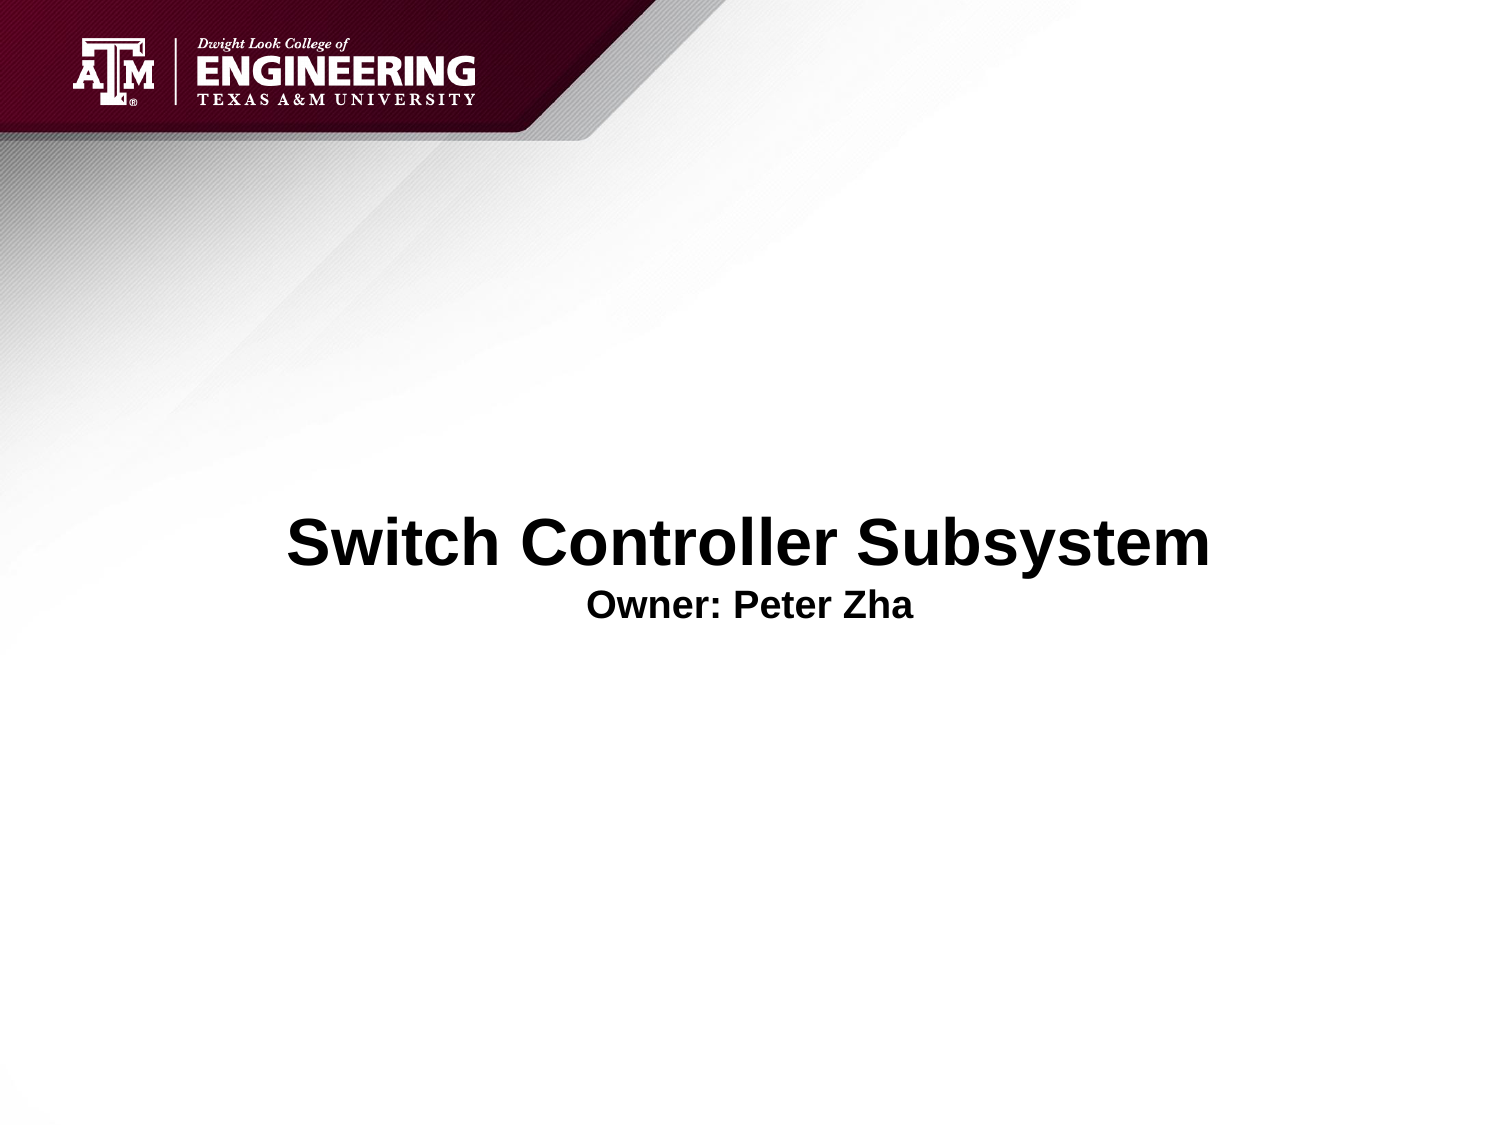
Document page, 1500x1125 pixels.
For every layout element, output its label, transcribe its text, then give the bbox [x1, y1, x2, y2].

title Switch Controller Subsystem Owner: Peter Zha [75, 473, 1425, 652]
picture [0, 0, 1500, 1125]
